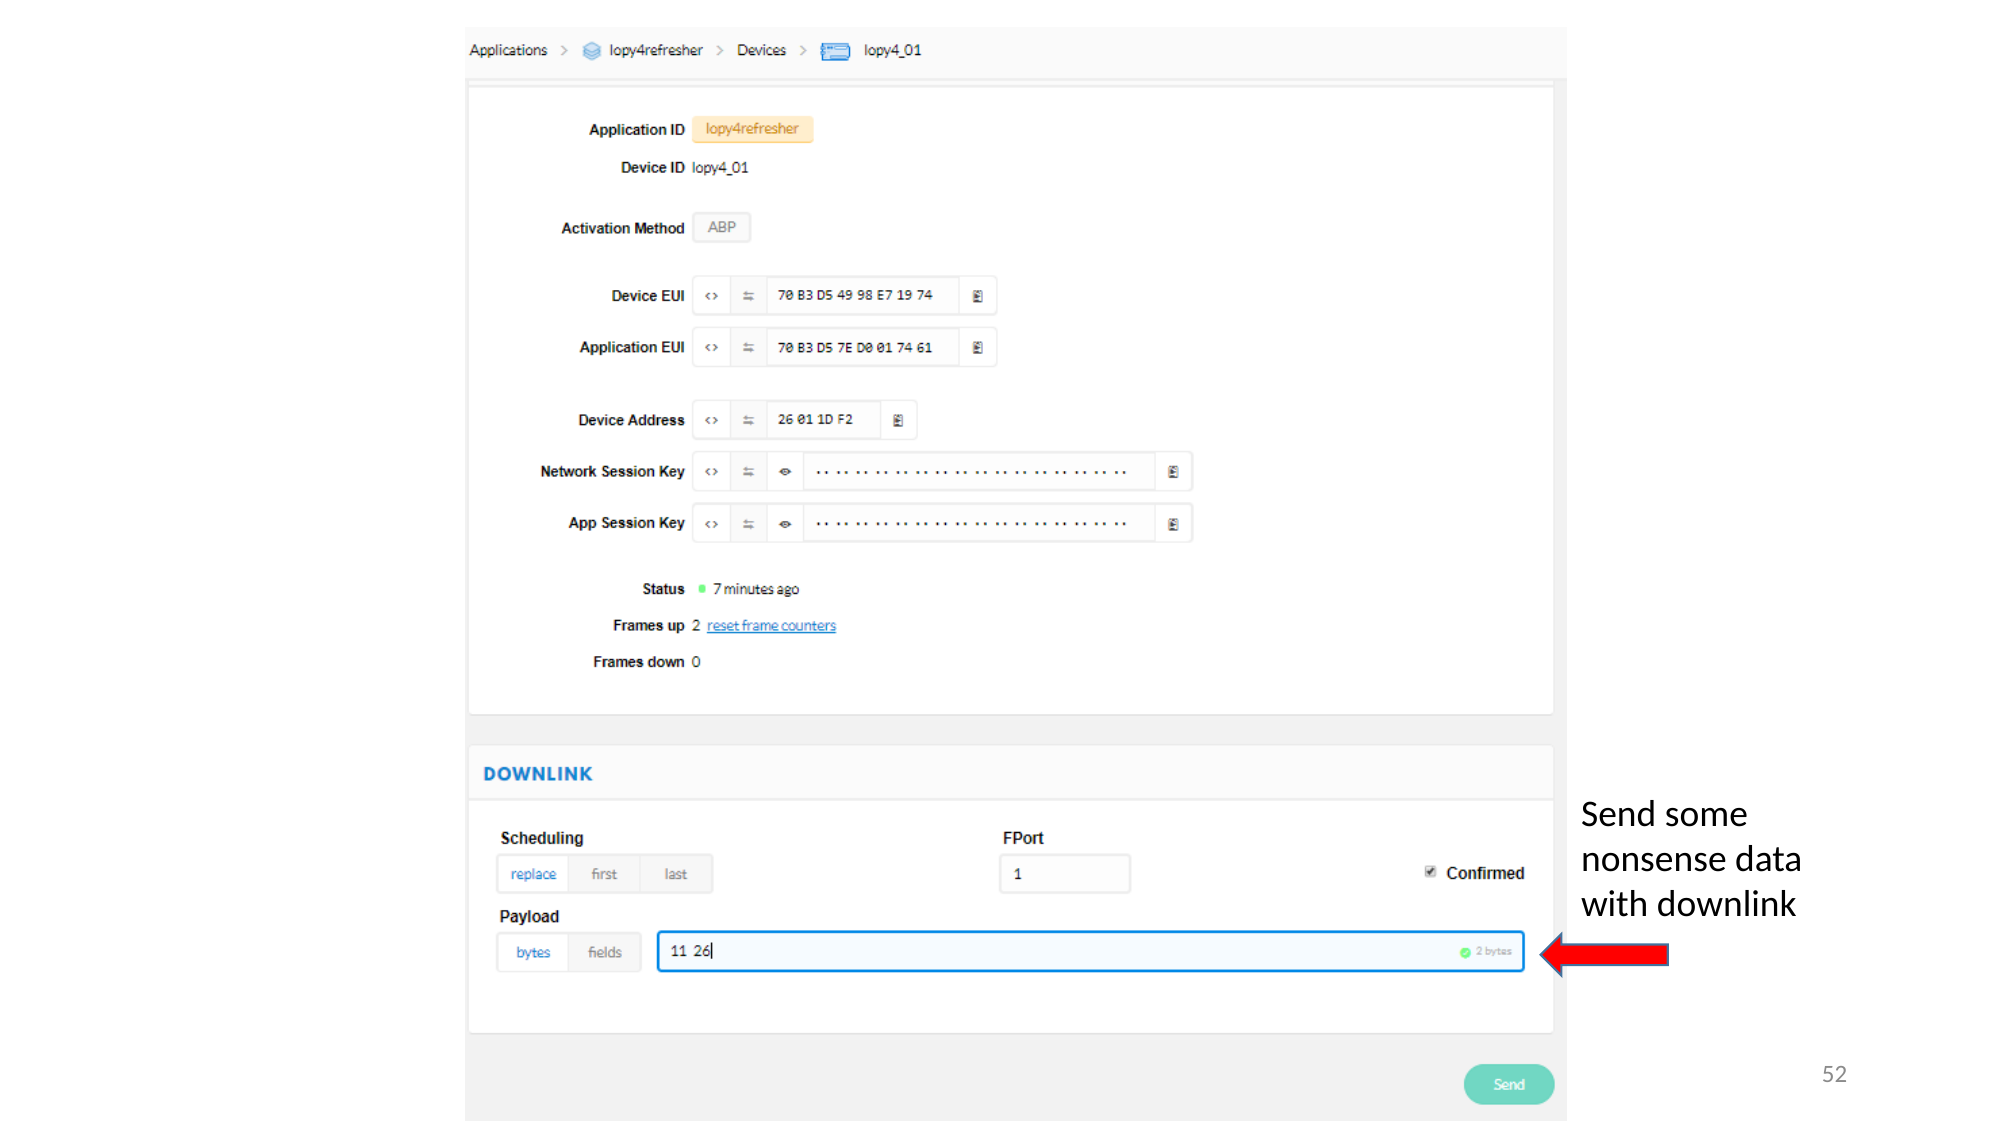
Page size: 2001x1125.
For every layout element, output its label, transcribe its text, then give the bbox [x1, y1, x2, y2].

text_box [1567, 943, 1669, 967]
picture [465, 27, 1567, 1121]
slide_number 52 [1567, 1042, 1863, 1103]
text_box Send some nonsense data with downlink [1567, 781, 1886, 932]
